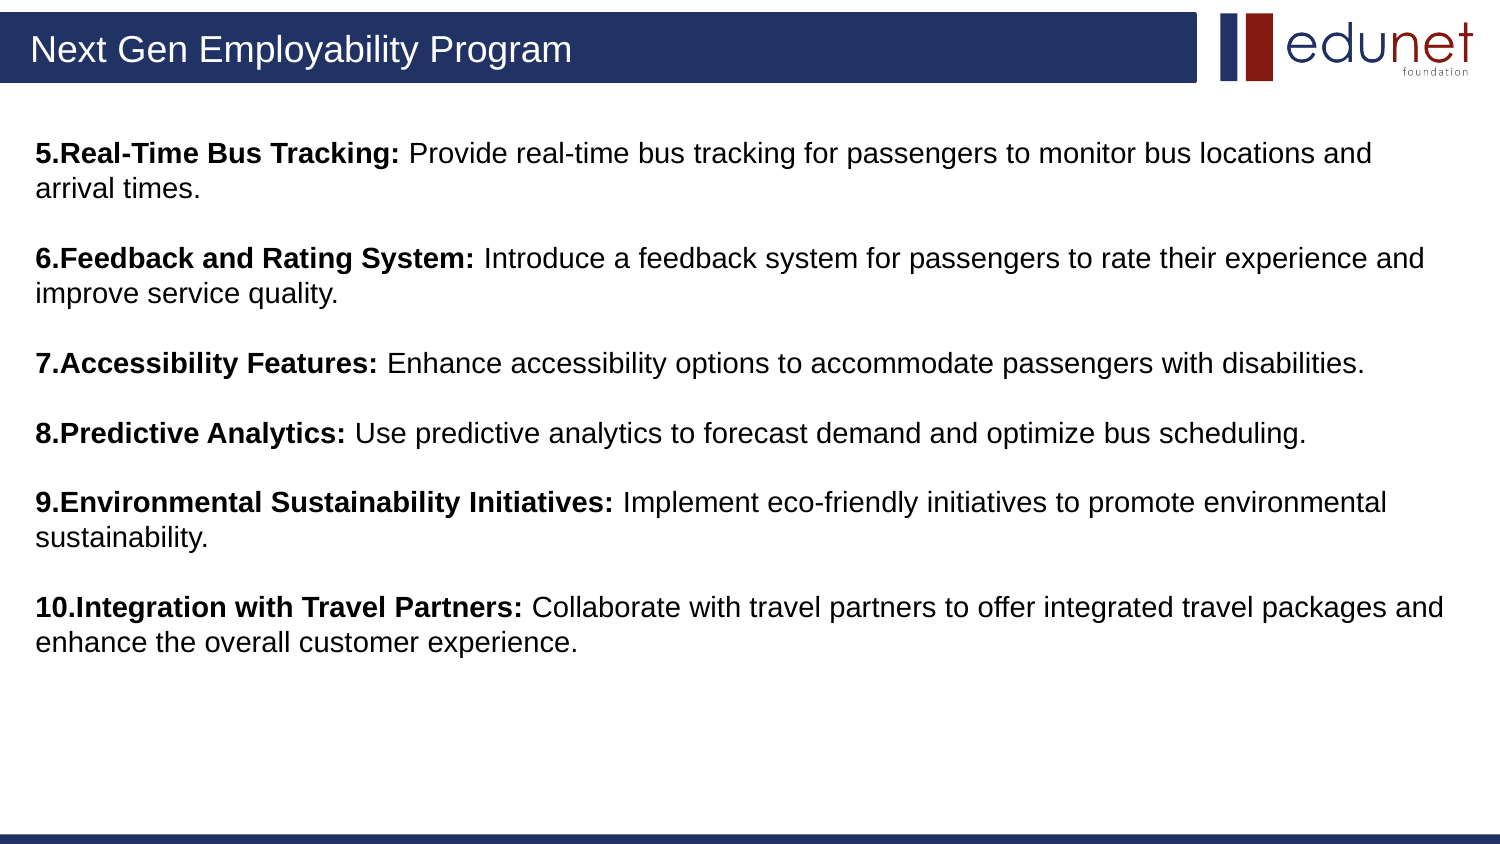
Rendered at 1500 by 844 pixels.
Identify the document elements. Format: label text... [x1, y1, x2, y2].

picture [1279, 14, 1482, 83]
text_box 5.Real-Time Bus Tracking: Provide real-time bus tracking for passengers to monitor bus locations and arrival times. 6.Feedback and Rating System: Introduce a feedback system for passengers to rate their experience and improve service quality. 7.Accessibility Features: Enhance accessibility options to accommodate passengers with disabilities. 8.Predictive Analytics: Use predictive analytics to forecast demand and optimize bus scheduling. 9.Environmental Sustainability Initiatives: Implement eco-friendly initiatives to promote environmental sustainability. 10.Integration with Travel Partners: Collaborate with travel partners to offer integrated travel packages and enhance the overall customer experience. [20, 126, 1466, 701]
